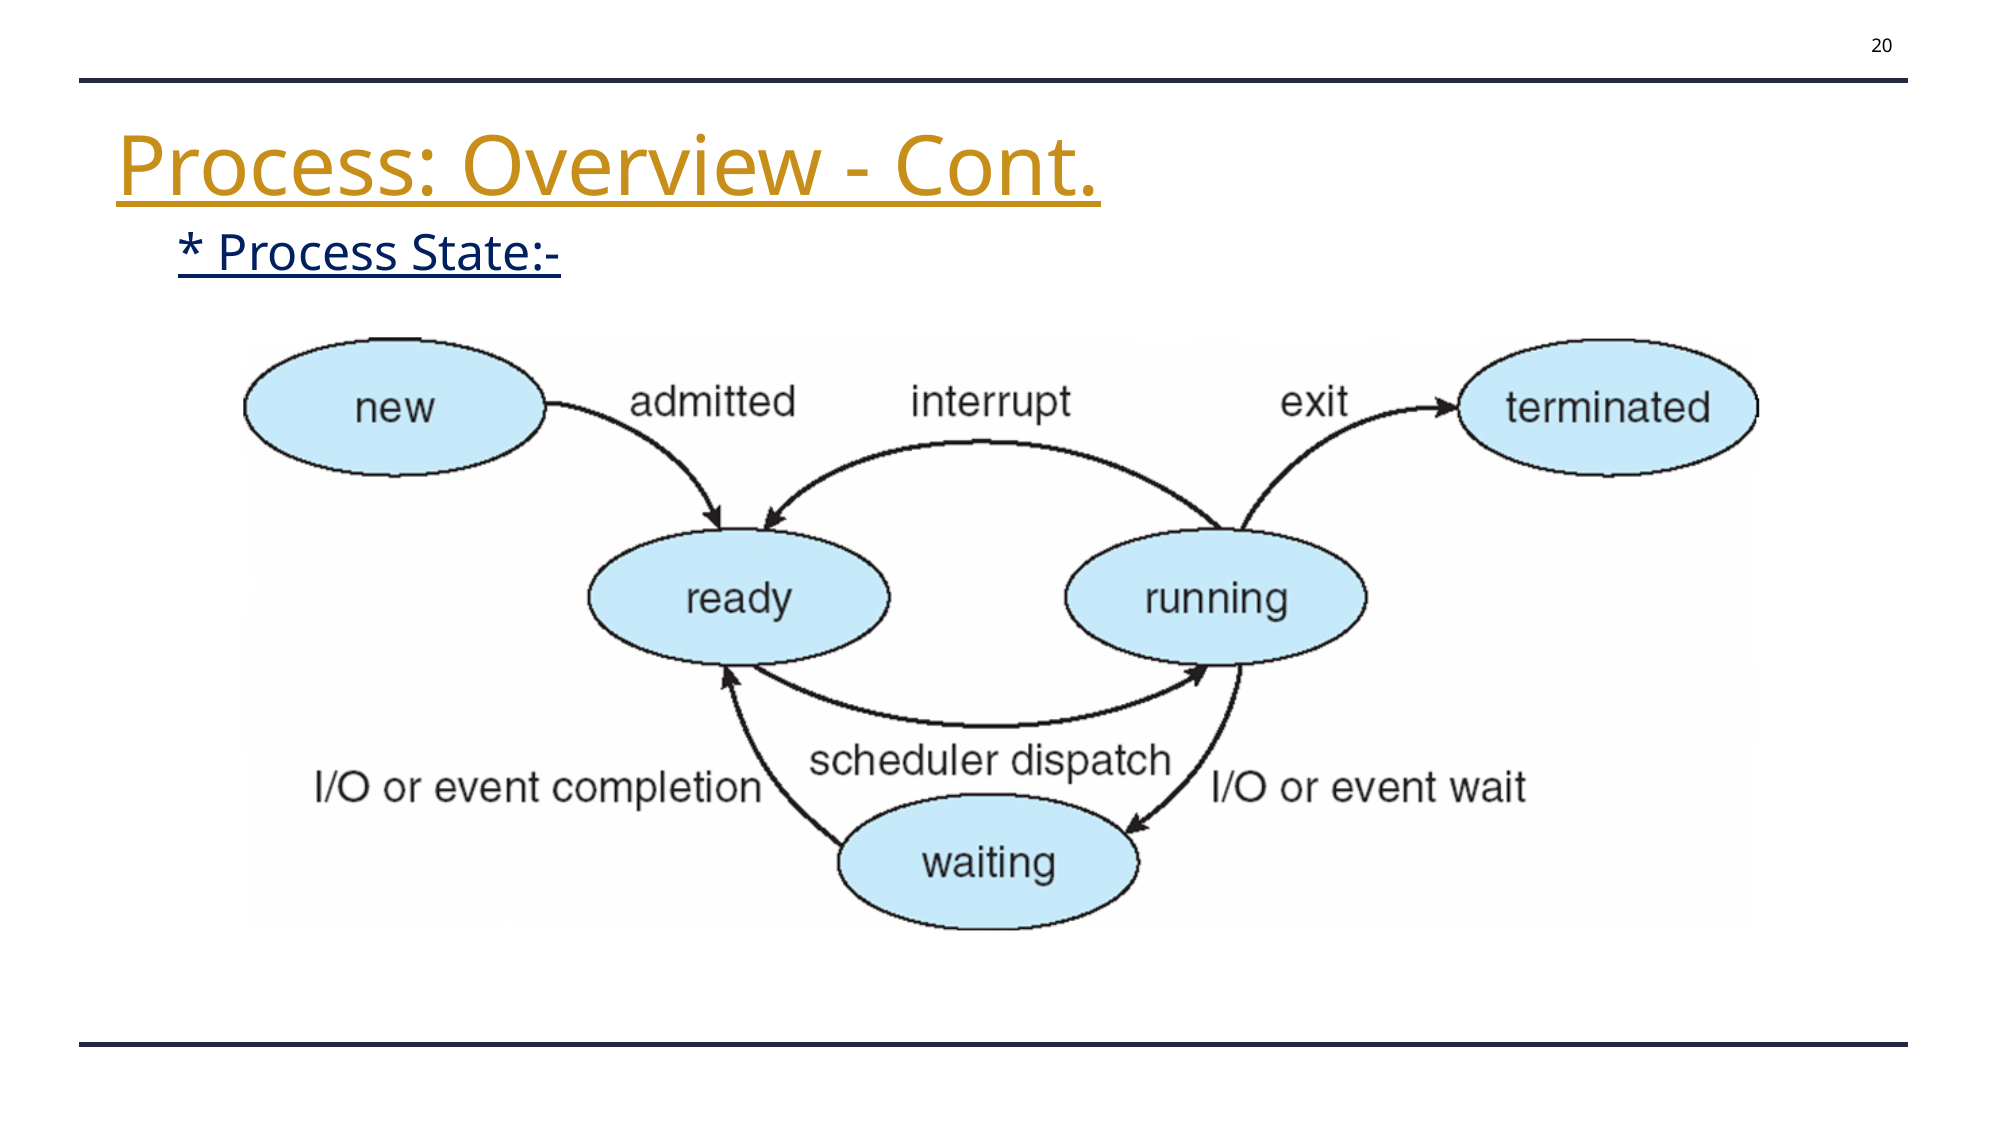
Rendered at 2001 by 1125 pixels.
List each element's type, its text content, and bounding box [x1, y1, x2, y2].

slide_number 20 [1802, 16, 1908, 77]
picture [234, 328, 1766, 940]
text_box Process: Overview - Cont. [101, 104, 1877, 219]
text_box * Process State:- [162, 212, 862, 288]
